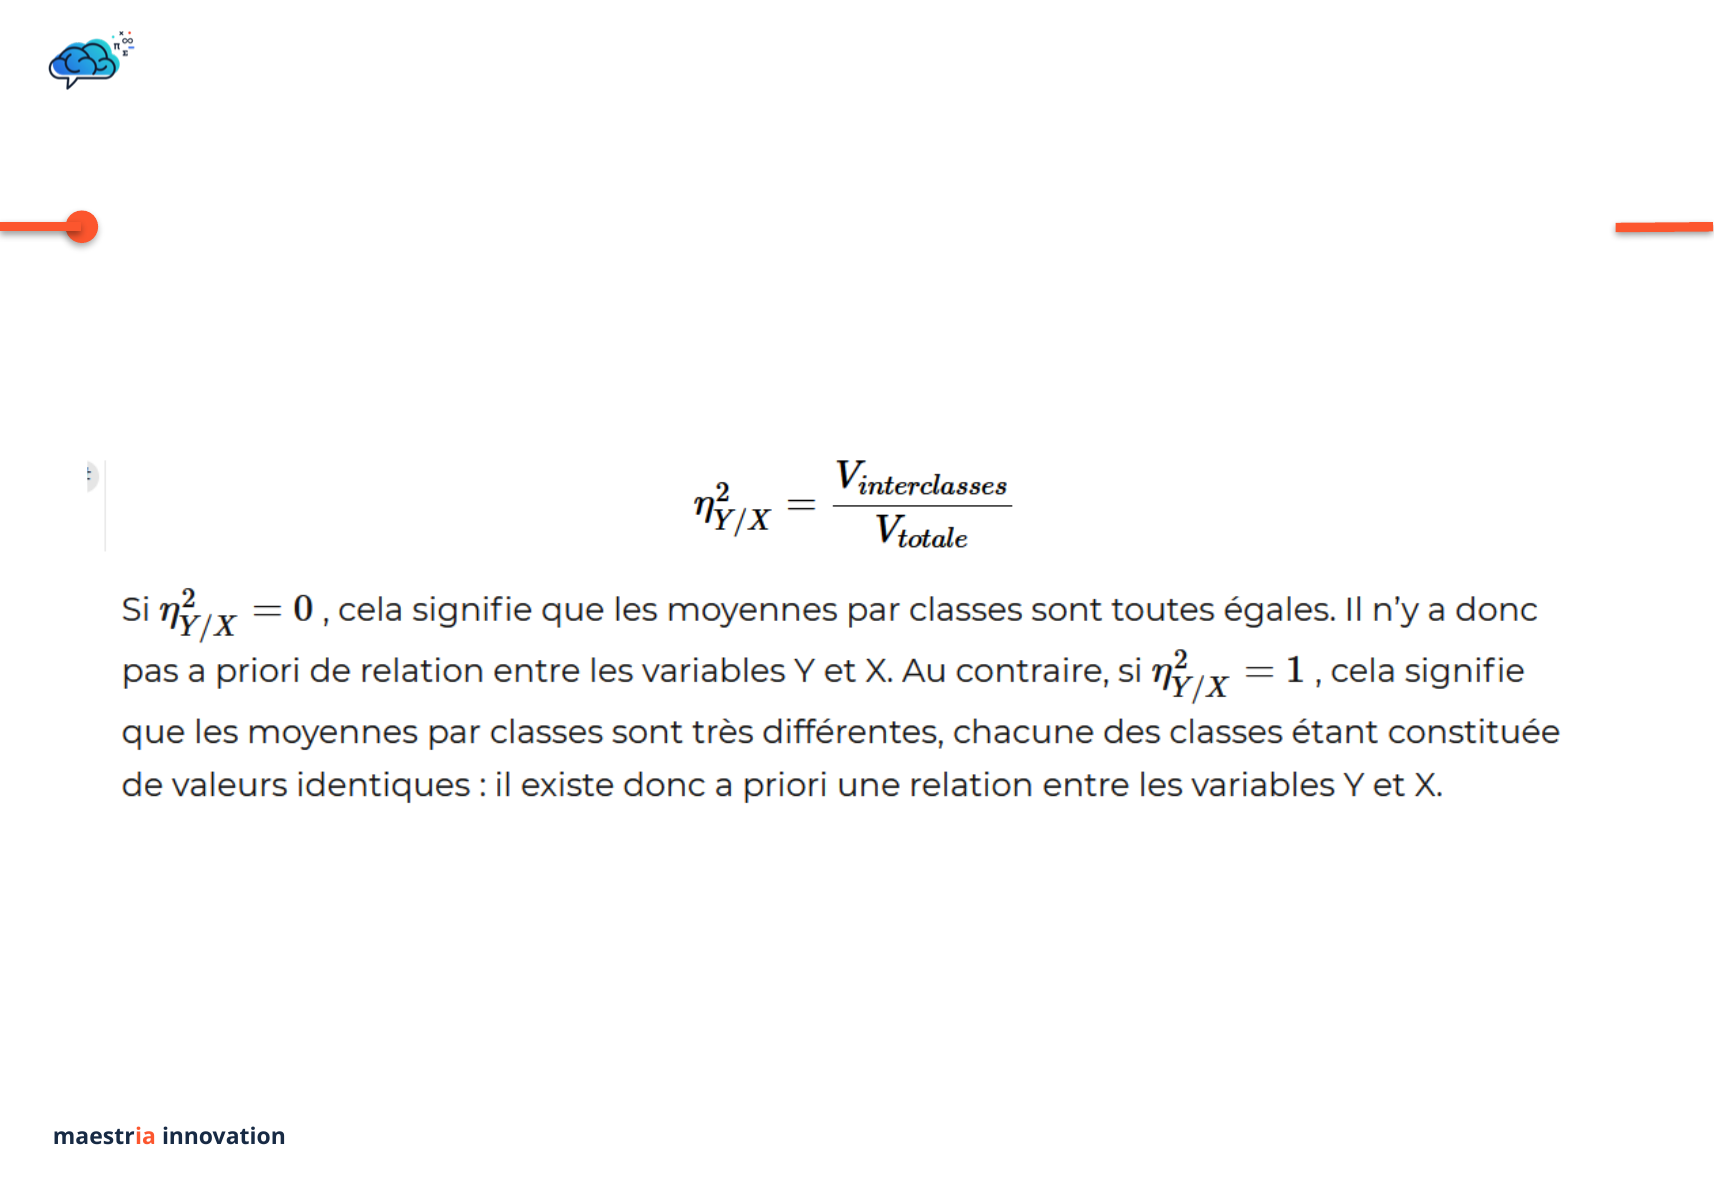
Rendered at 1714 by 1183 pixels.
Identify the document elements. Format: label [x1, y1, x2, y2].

picture [87, 442, 1626, 825]
picture [46, 29, 139, 92]
